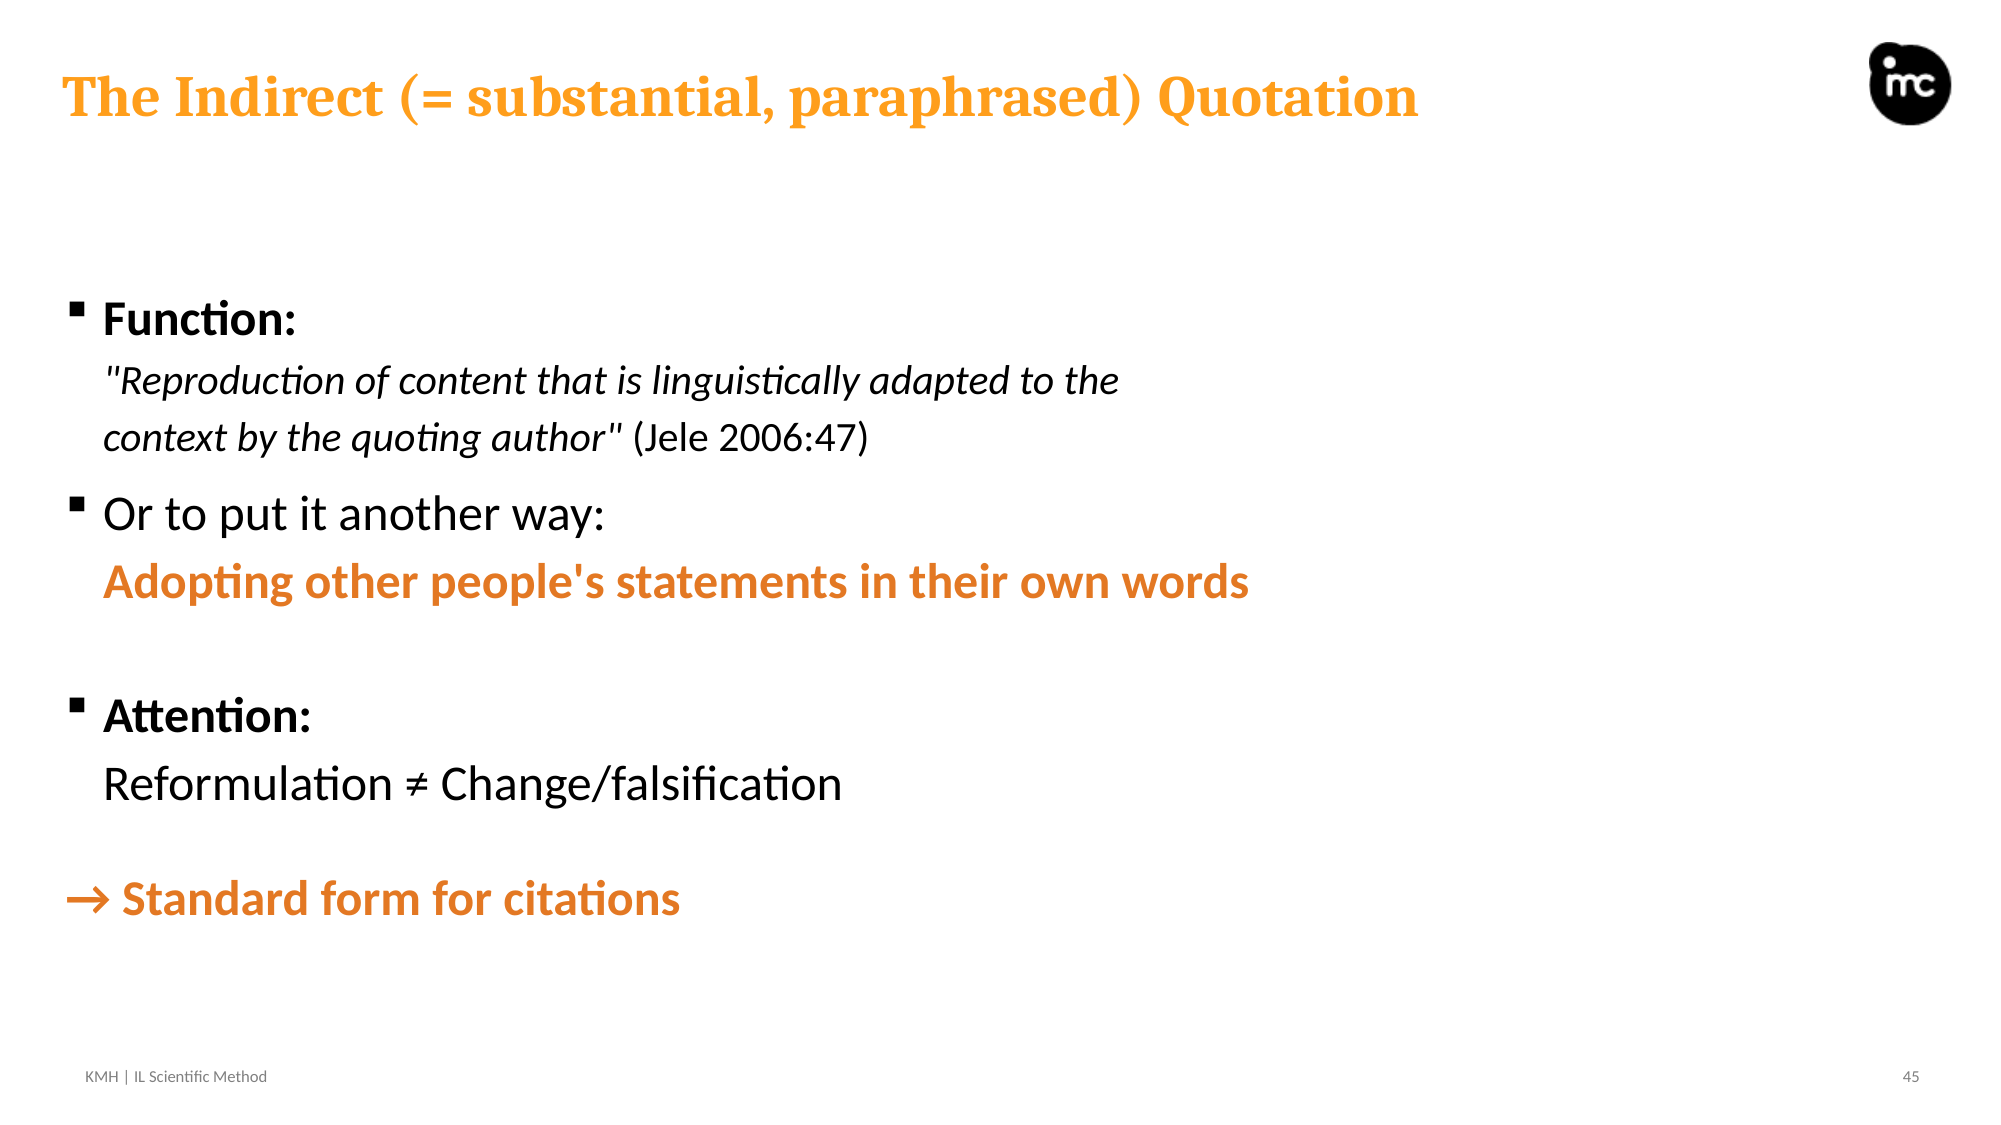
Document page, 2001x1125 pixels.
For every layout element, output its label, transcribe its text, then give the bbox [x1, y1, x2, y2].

list Function: "Reproduction of content that is linguistically adapted to the context by the quoting author" (Jele 2006:47) Or to put it another way: Adopting other people's statements in their own words Attention: Reformulation ≠ Change/falsification → Standard form for citations [50, 193, 1969, 1009]
title The Indirect (= substantial, paraphrased) Quotation [47, 50, 1870, 126]
picture [1869, 42, 1953, 127]
